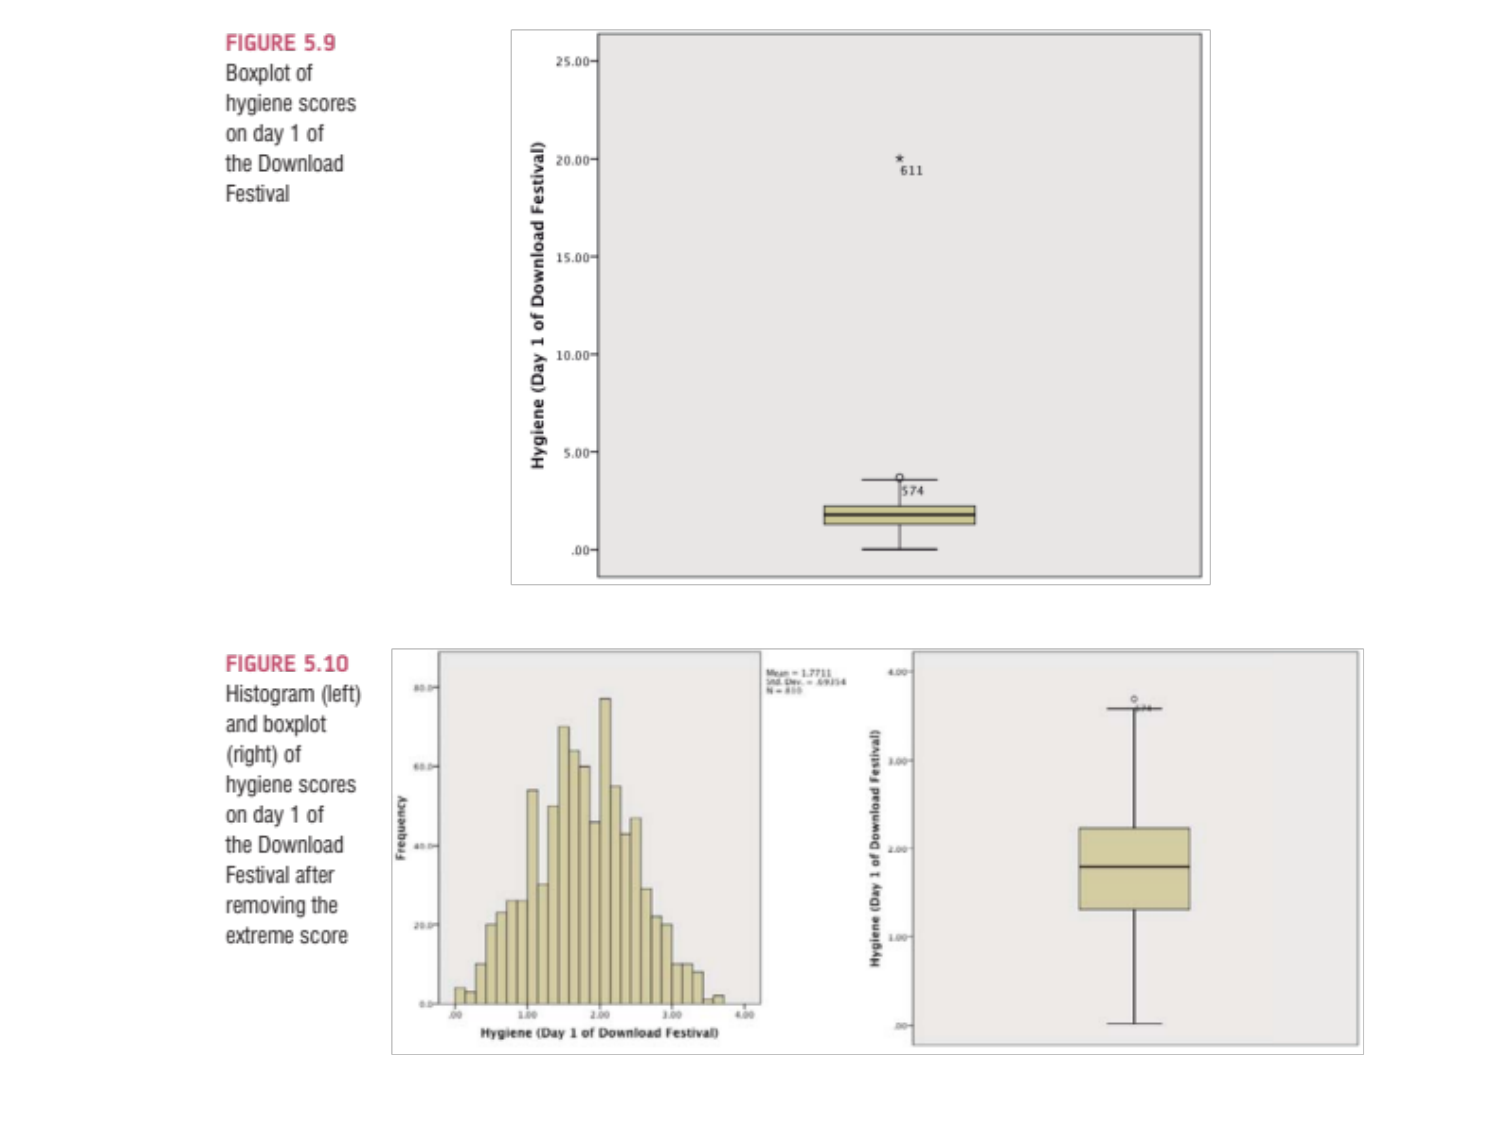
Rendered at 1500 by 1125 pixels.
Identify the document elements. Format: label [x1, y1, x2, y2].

picture [218, 19, 1365, 1055]
